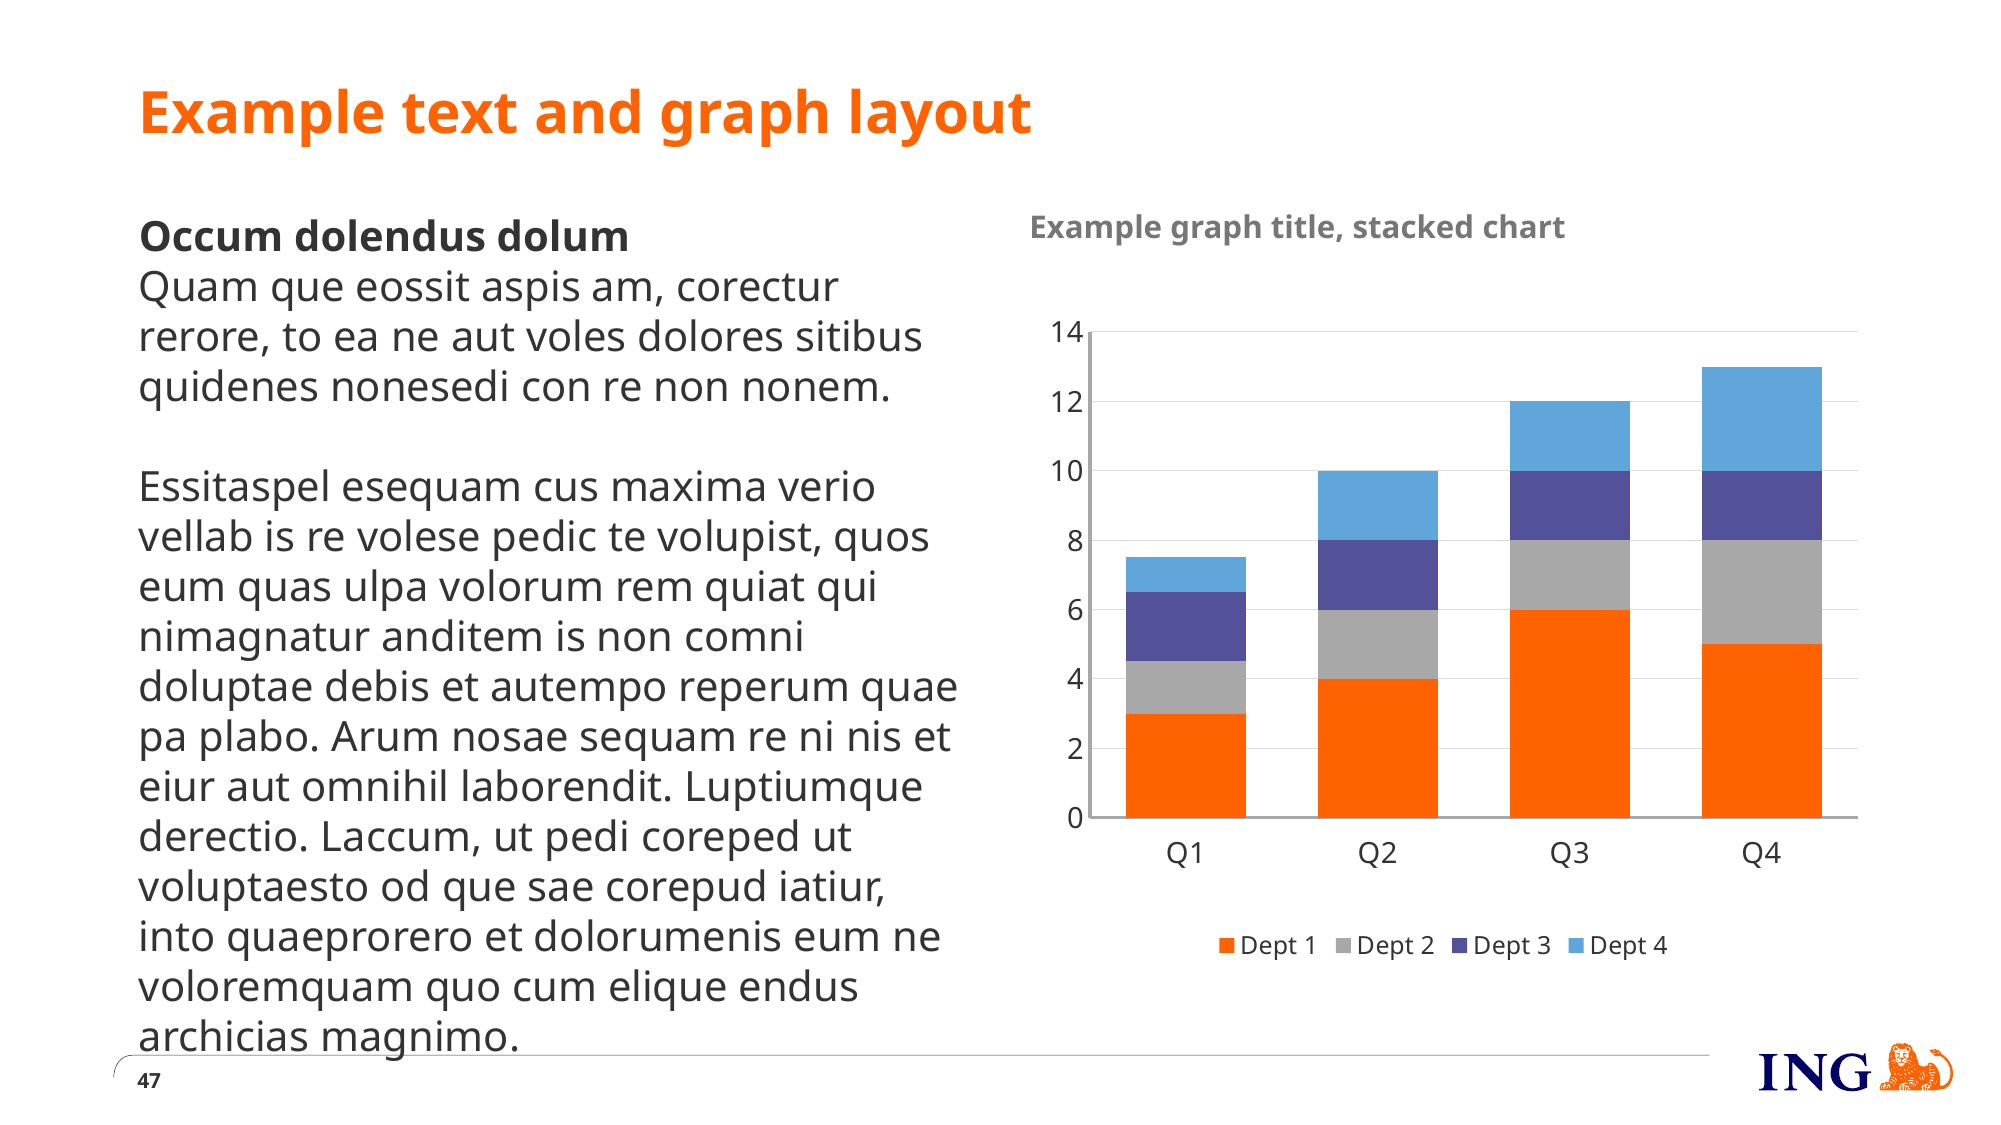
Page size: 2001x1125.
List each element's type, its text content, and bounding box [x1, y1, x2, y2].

chart [1029, 294, 1860, 1017]
list Occum dolendus dolum Quam que eossit aspis am, corectur rerore, to ea ne aut voles dolores sitibus quidenes nonesedi con re non nonem. Essitaspel esequam cus maxima verio vellab is re volese pedic te volupist, quos eum quas ulpa volorum rem quiat qui nimagnatur anditem is non comni doluptae debis et autempo reperum quae pa plabo. Arum nosae sequam re ni nis et eiur aut omnihil laborendit. Luptiumque derectio. Laccum, ut pedi coreped ut voluptaesto od que sae corepud iatiur, into quaeprorero et dolorumenis eum ne voloremquam quo cum elique endus archicias magnimo. [138, 209, 969, 1019]
list Example graph title, stacked chart [1029, 209, 1860, 282]
slide_number 47 [137, 1066, 219, 1097]
title Example text and graph layout [138, 46, 1860, 187]
